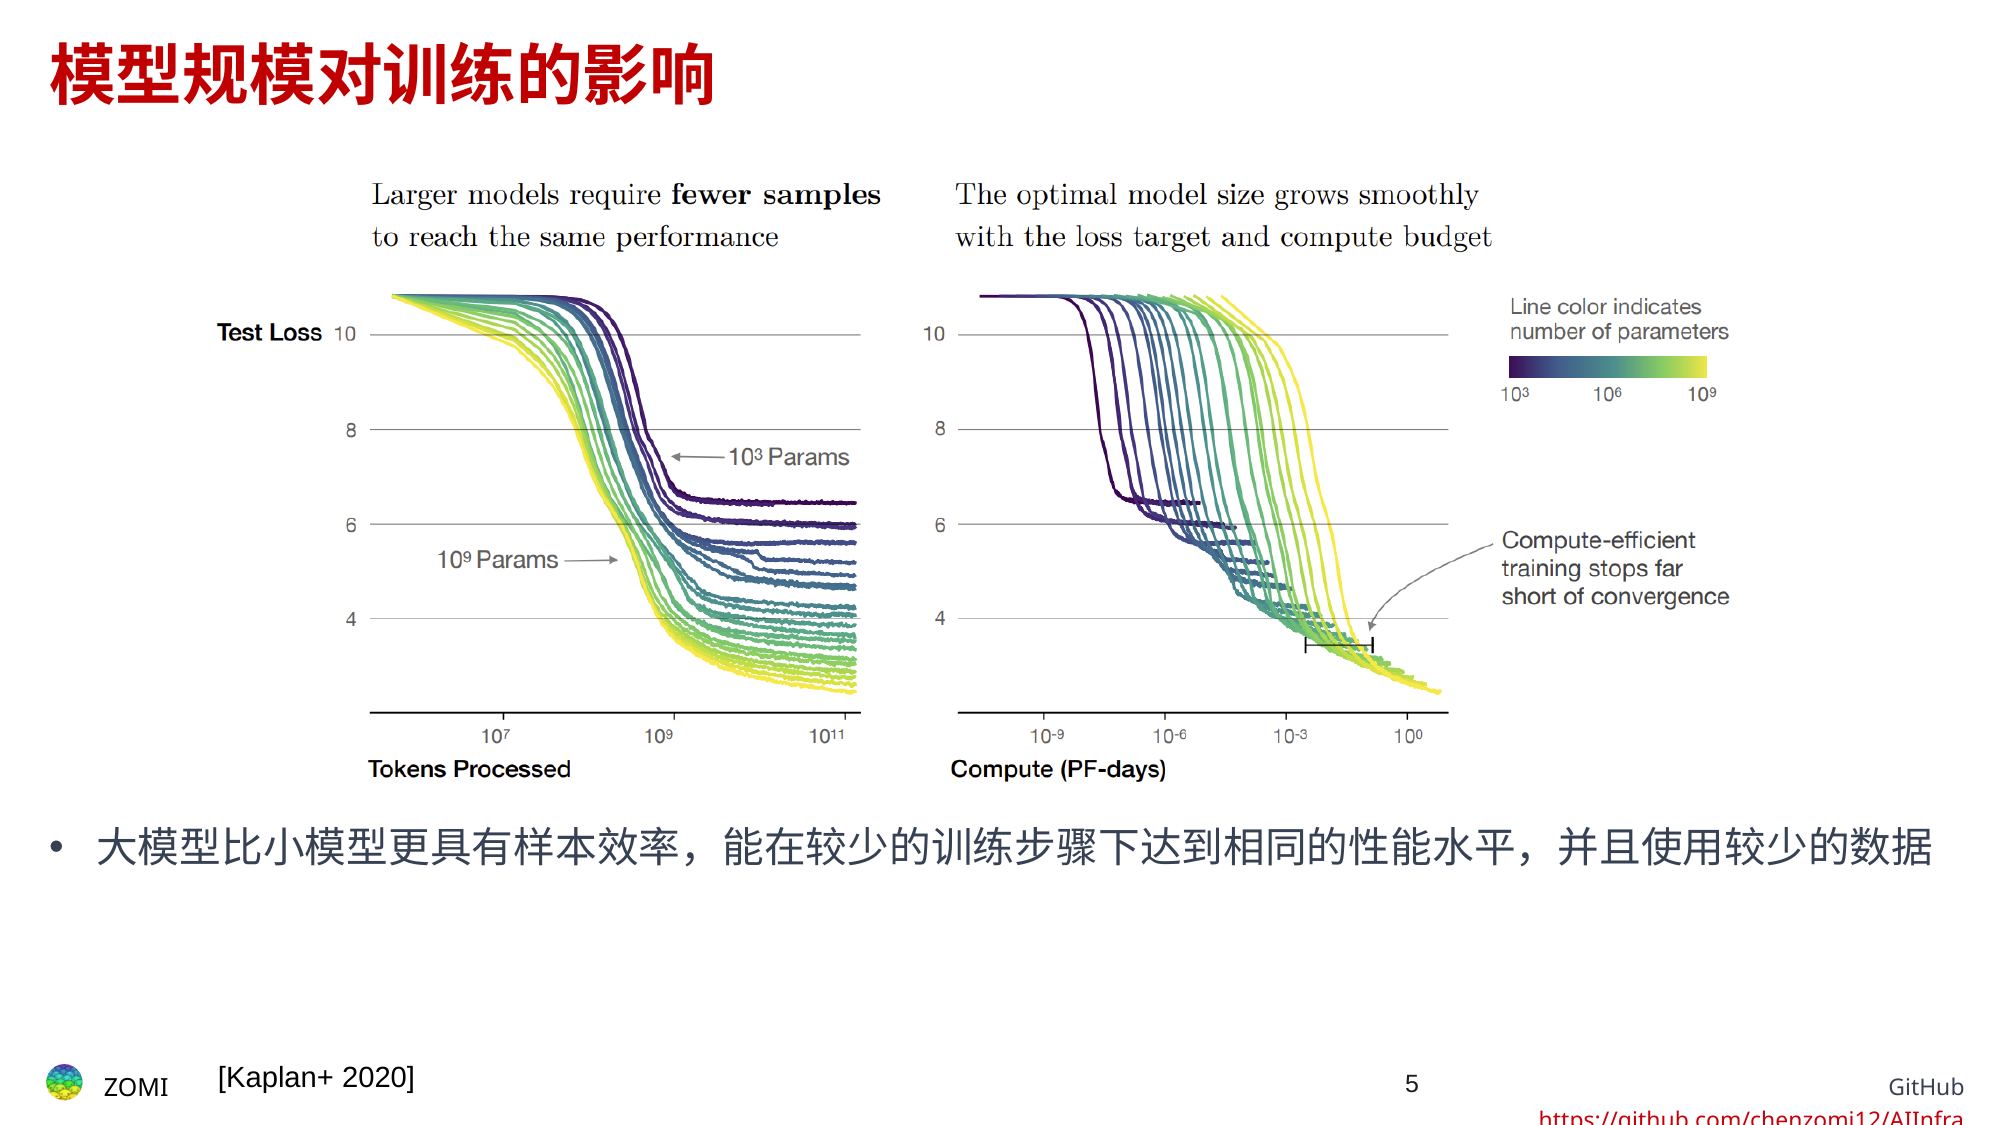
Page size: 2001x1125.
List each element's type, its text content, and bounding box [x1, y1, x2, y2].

picture [47, 1065, 82, 1100]
title 模型规模对训练的影响 [34, 25, 1833, 122]
text_box [Kaplan+ 2020] [203, 1050, 478, 1101]
text_box 大模型比小模型更具有样本效率，能在较少的训练步骤下达到相同的性能水平，并且使用较少的数据 [34, 813, 1967, 878]
picture [213, 133, 1754, 789]
